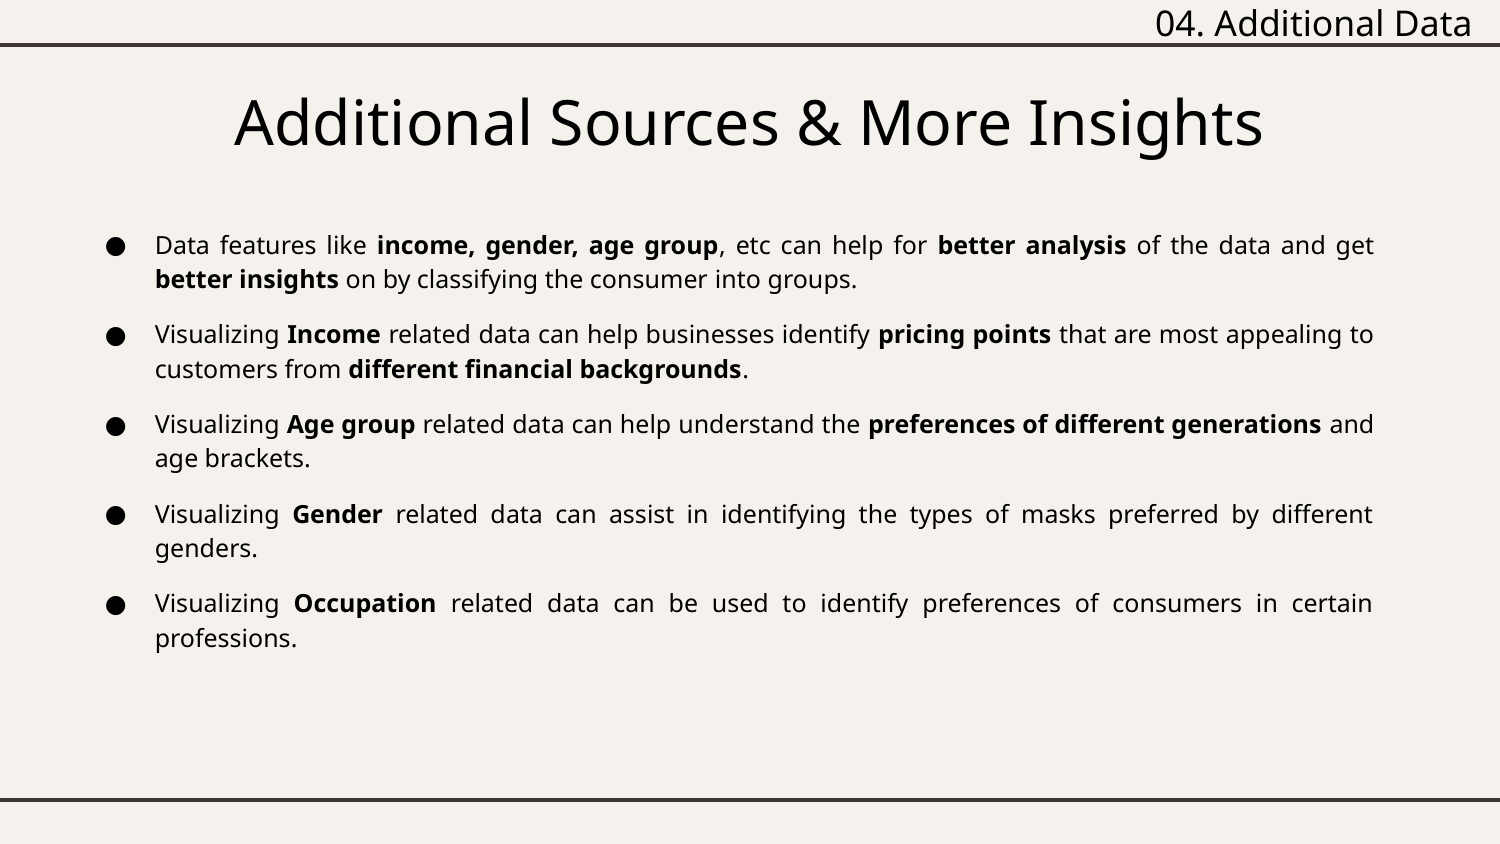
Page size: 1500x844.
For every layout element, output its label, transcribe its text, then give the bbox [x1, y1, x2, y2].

title Additional Sources & More Insights [64, 67, 1436, 162]
text_box Data features like income, gender, age group, etc can help for better analysis of the data and get better insights on by classifying the consumer into groups. Visualizing Income related data can help businesses identify pricing points that are most appealing to customers from different financial backgrounds. Visualizing Age group related data can help understand the preferences of different generations and age brackets. Visualizing Gender related data can assist in identifying the types of masks preferred by different genders. Visualizing Occupation related data can be used to identify preferences of consumers in certain professions. [64, 158, 1390, 668]
text_box 04. Additional Data [1050, 0, 1488, 59]
